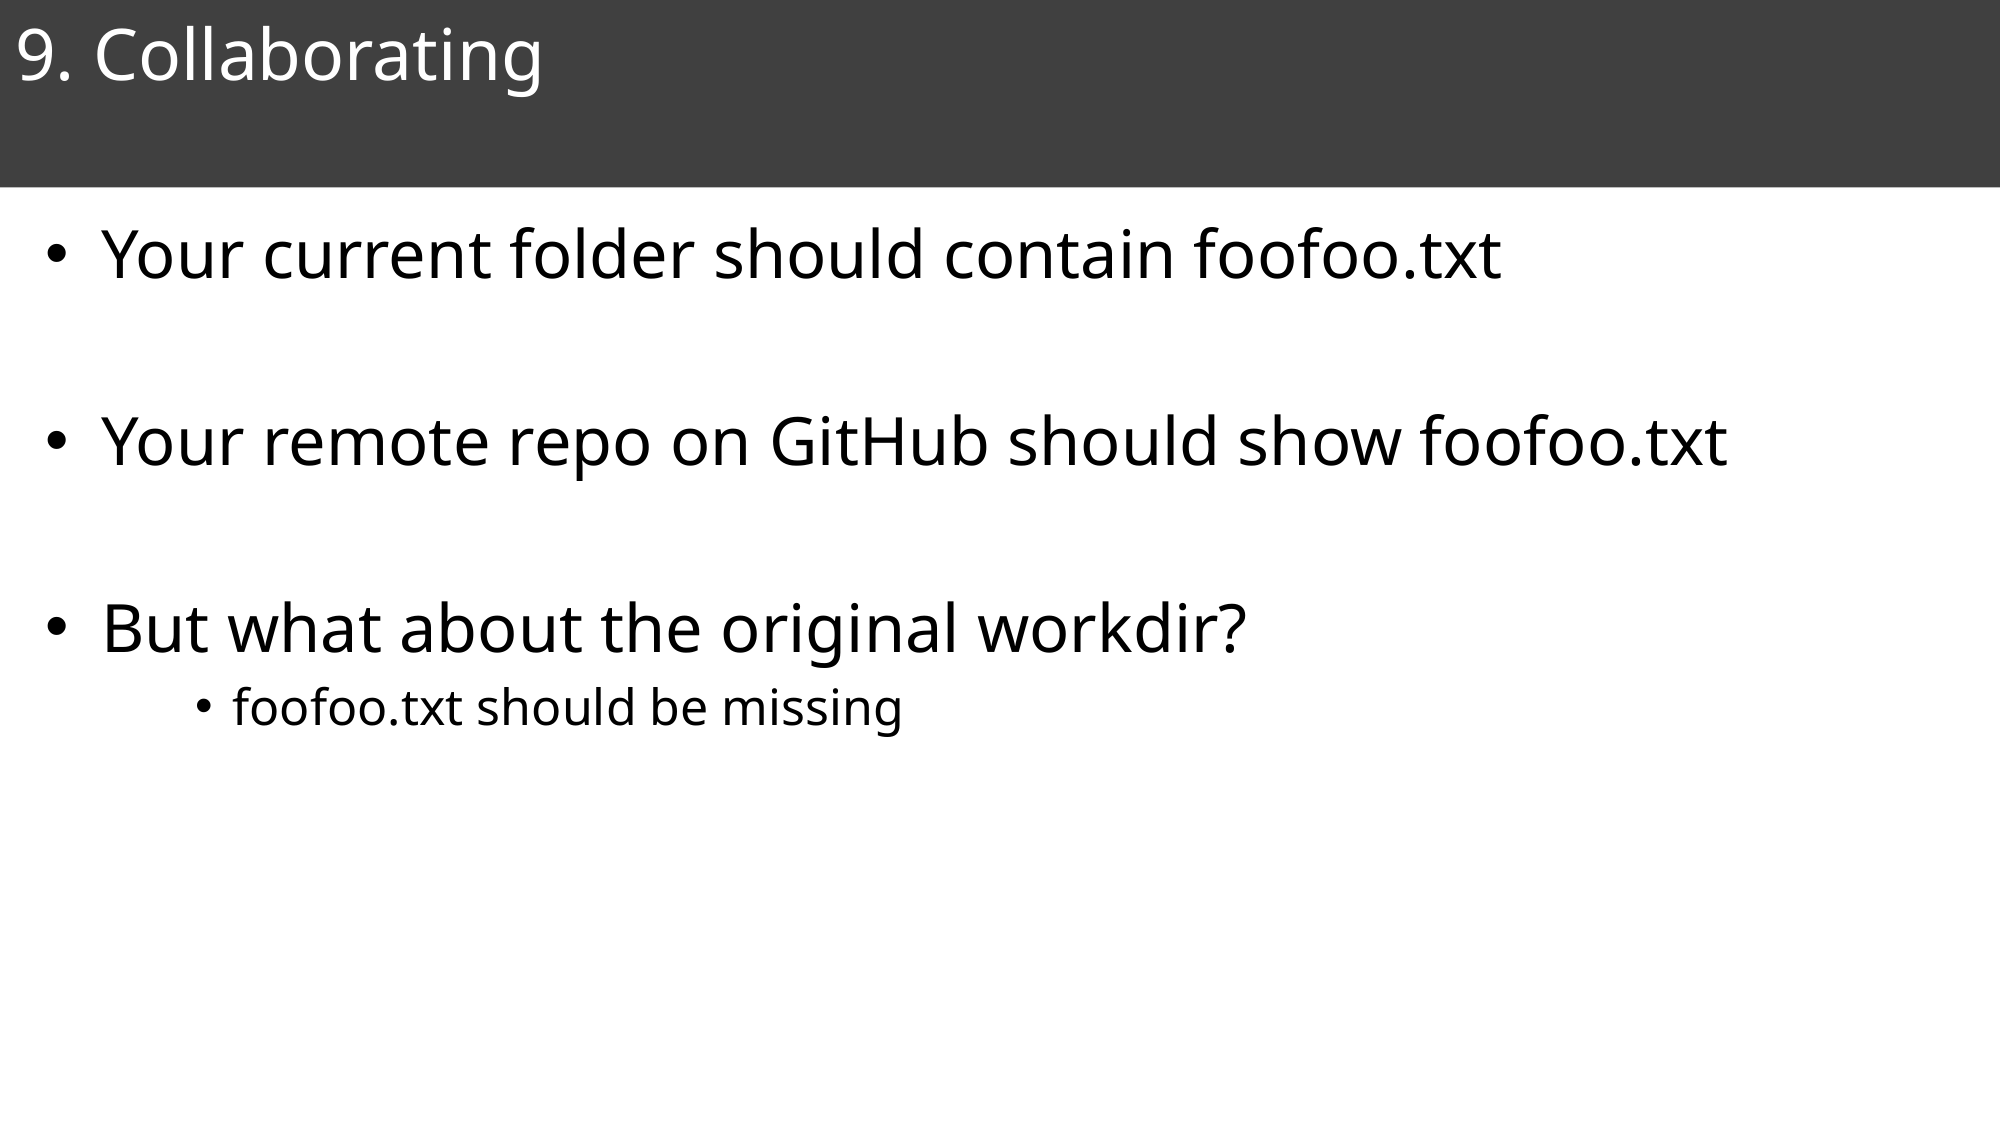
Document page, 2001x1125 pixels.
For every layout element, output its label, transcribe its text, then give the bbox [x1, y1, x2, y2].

list Your current folder should contain foofoo.txt Your remote repo on GitHub should show foofoo.txt But what about the original workdir? foofoo.txt should be missing [30, 204, 1969, 1005]
title 9. Collaborating [0, 0, 2000, 188]
